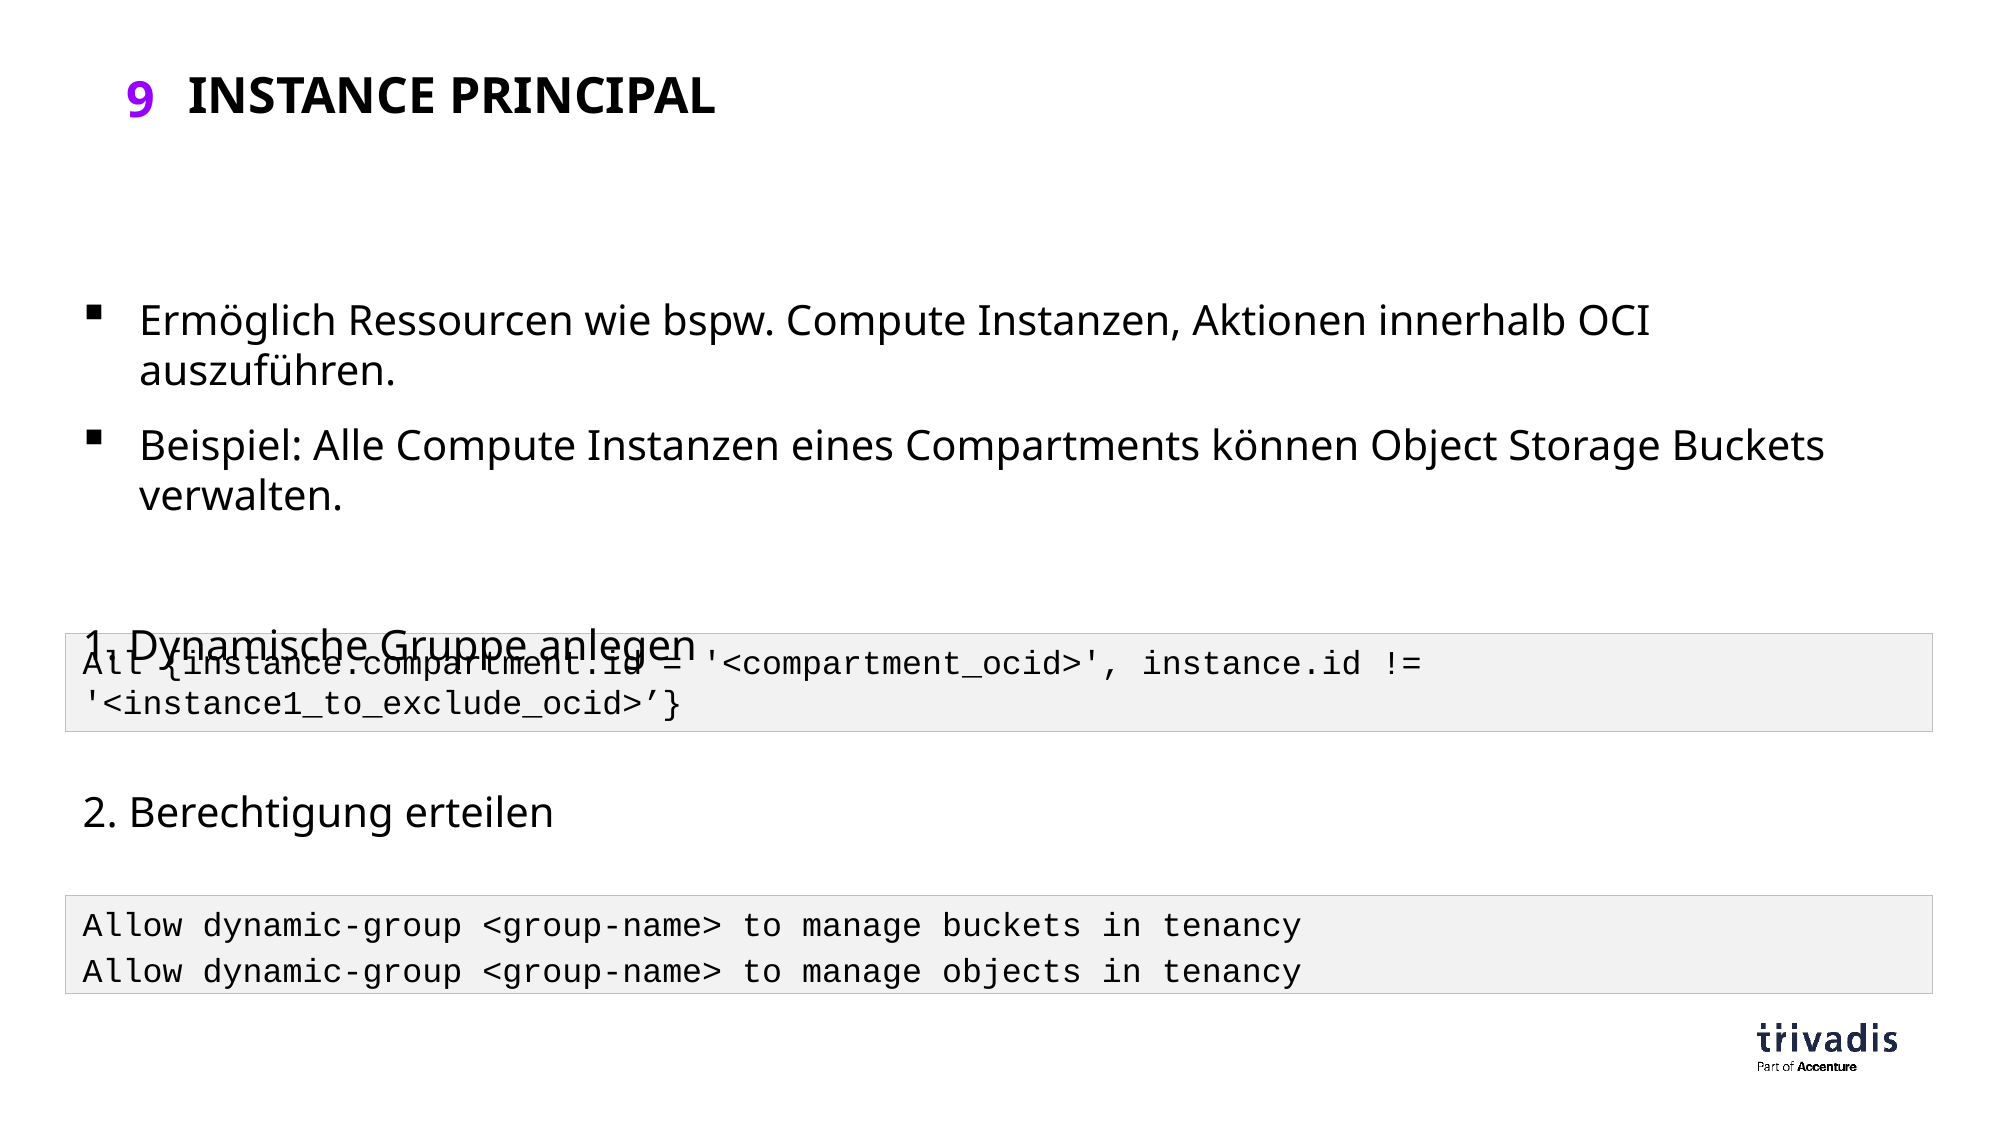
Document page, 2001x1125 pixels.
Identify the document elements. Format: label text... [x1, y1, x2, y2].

title Instance principal [170, 63, 1933, 136]
list 2. Berechtigung erteilen [65, 777, 1930, 896]
picture [1757, 1023, 1897, 1071]
list All {instance.compartment.id = '<compartment_ocid>', instance.id != '<instance1_to_exclude_ocid>’} [65, 633, 1933, 732]
list Ermöglich Ressourcen wie bspw. Compute Instanzen, Aktionen innerhalb OCI auszuführen. Beispiel: Alle Compute Instanzen eines Compartments können Object Storage Buckets verwalten. 1. Dynamische Gruppe anlegen [65, 286, 1933, 463]
list Allow dynamic-group <group-name> to manage buckets in tenancy Allow dynamic-group <group-name> to manage objects in tenancy [65, 895, 1933, 994]
